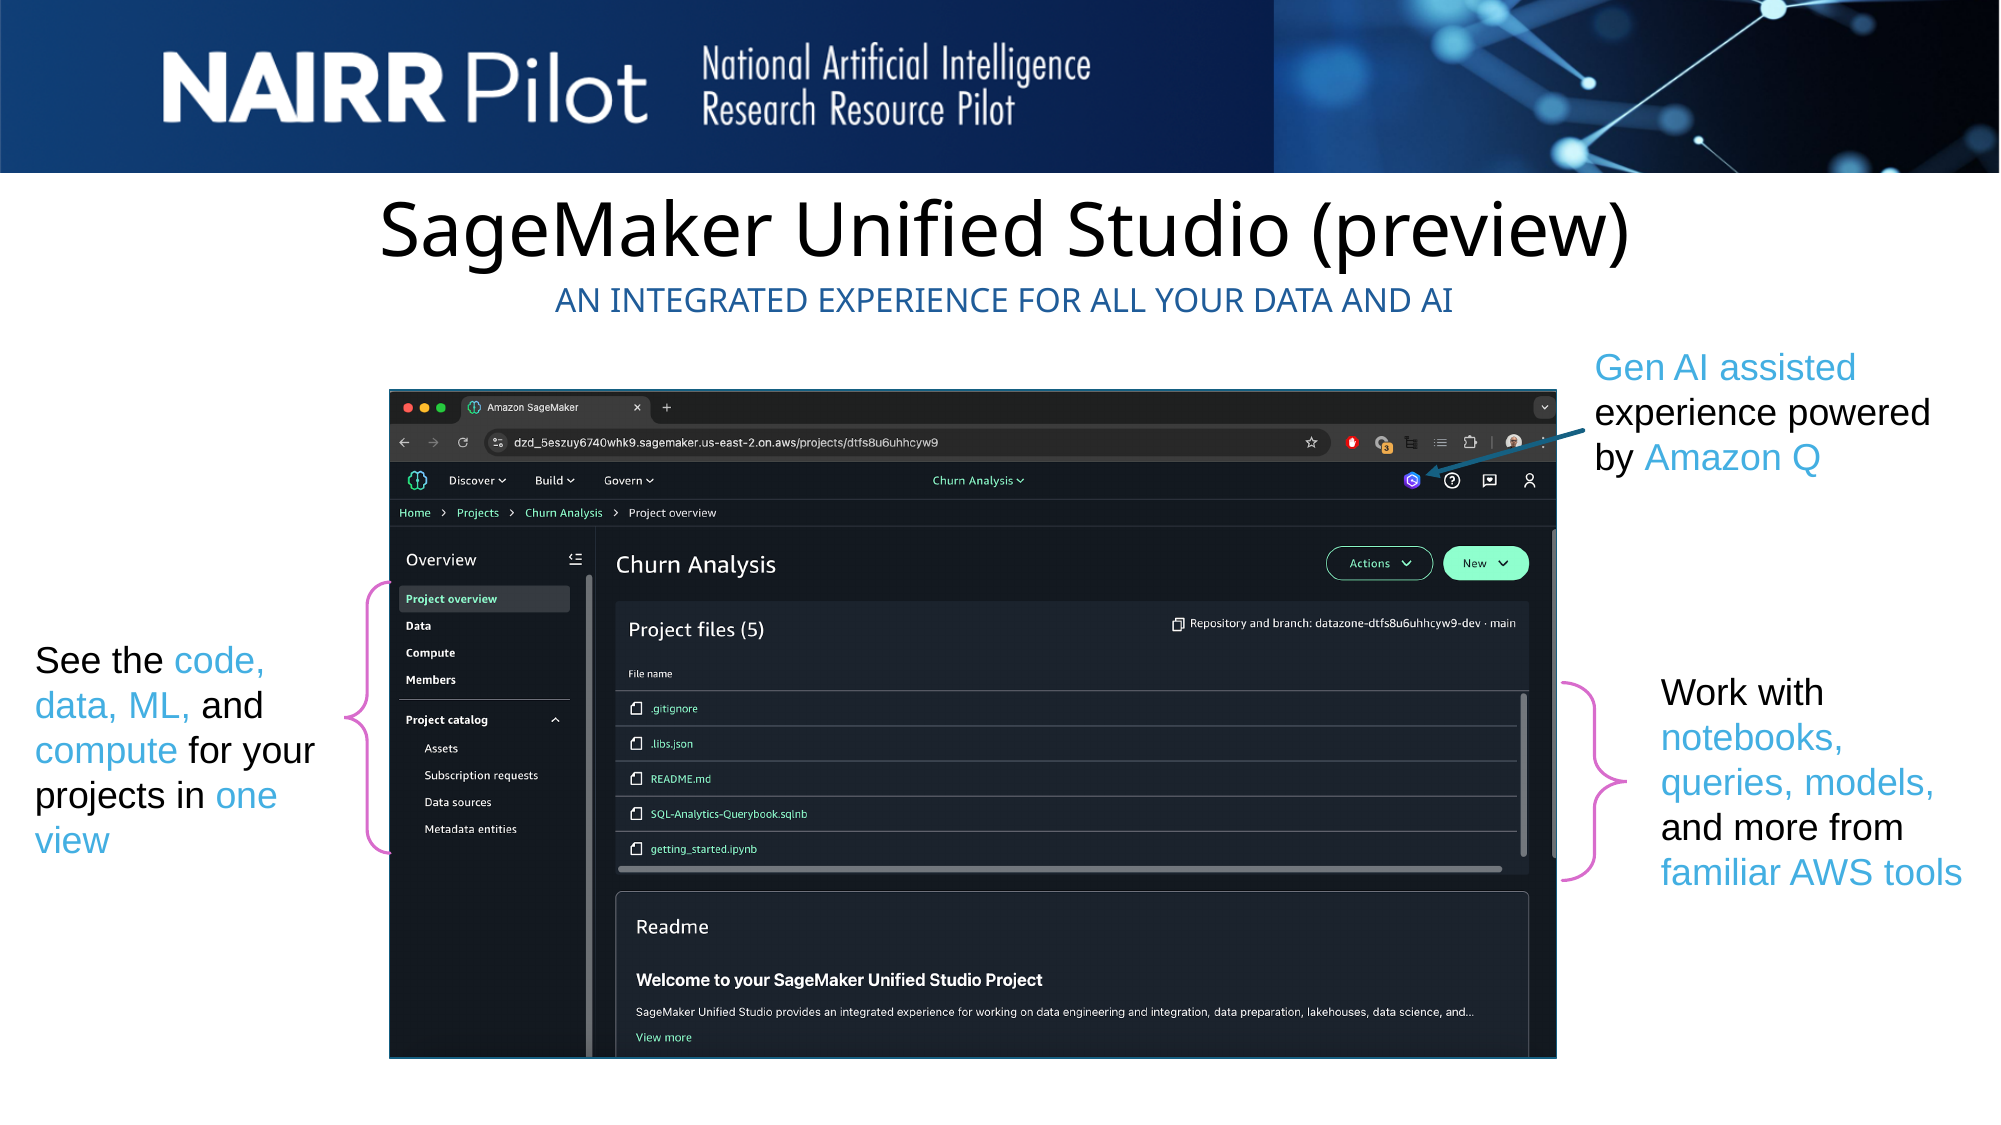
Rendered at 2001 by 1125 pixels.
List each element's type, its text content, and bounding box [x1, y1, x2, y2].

picture [0, 0, 2000, 173]
text_box AN INTEGRATED EXPERIENCE FOR ALL YOUR DATA AND AI [3, 271, 2000, 327]
text_box See the code, data, ML, and compute for your projects in one view [34, 628, 336, 868]
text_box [1425, 430, 1584, 476]
text_box [1562, 682, 1627, 881]
text_box Gen AI assisted experience powered by Amazon Q [1594, 335, 1944, 486]
text_box [344, 582, 384, 853]
picture [389, 390, 1556, 1058]
text_box SageMaker Unified Studio (preview) [4, 184, 2000, 271]
text_box Work with notebooks, queries, models, and more from familiar AWS tools [1660, 660, 1966, 901]
